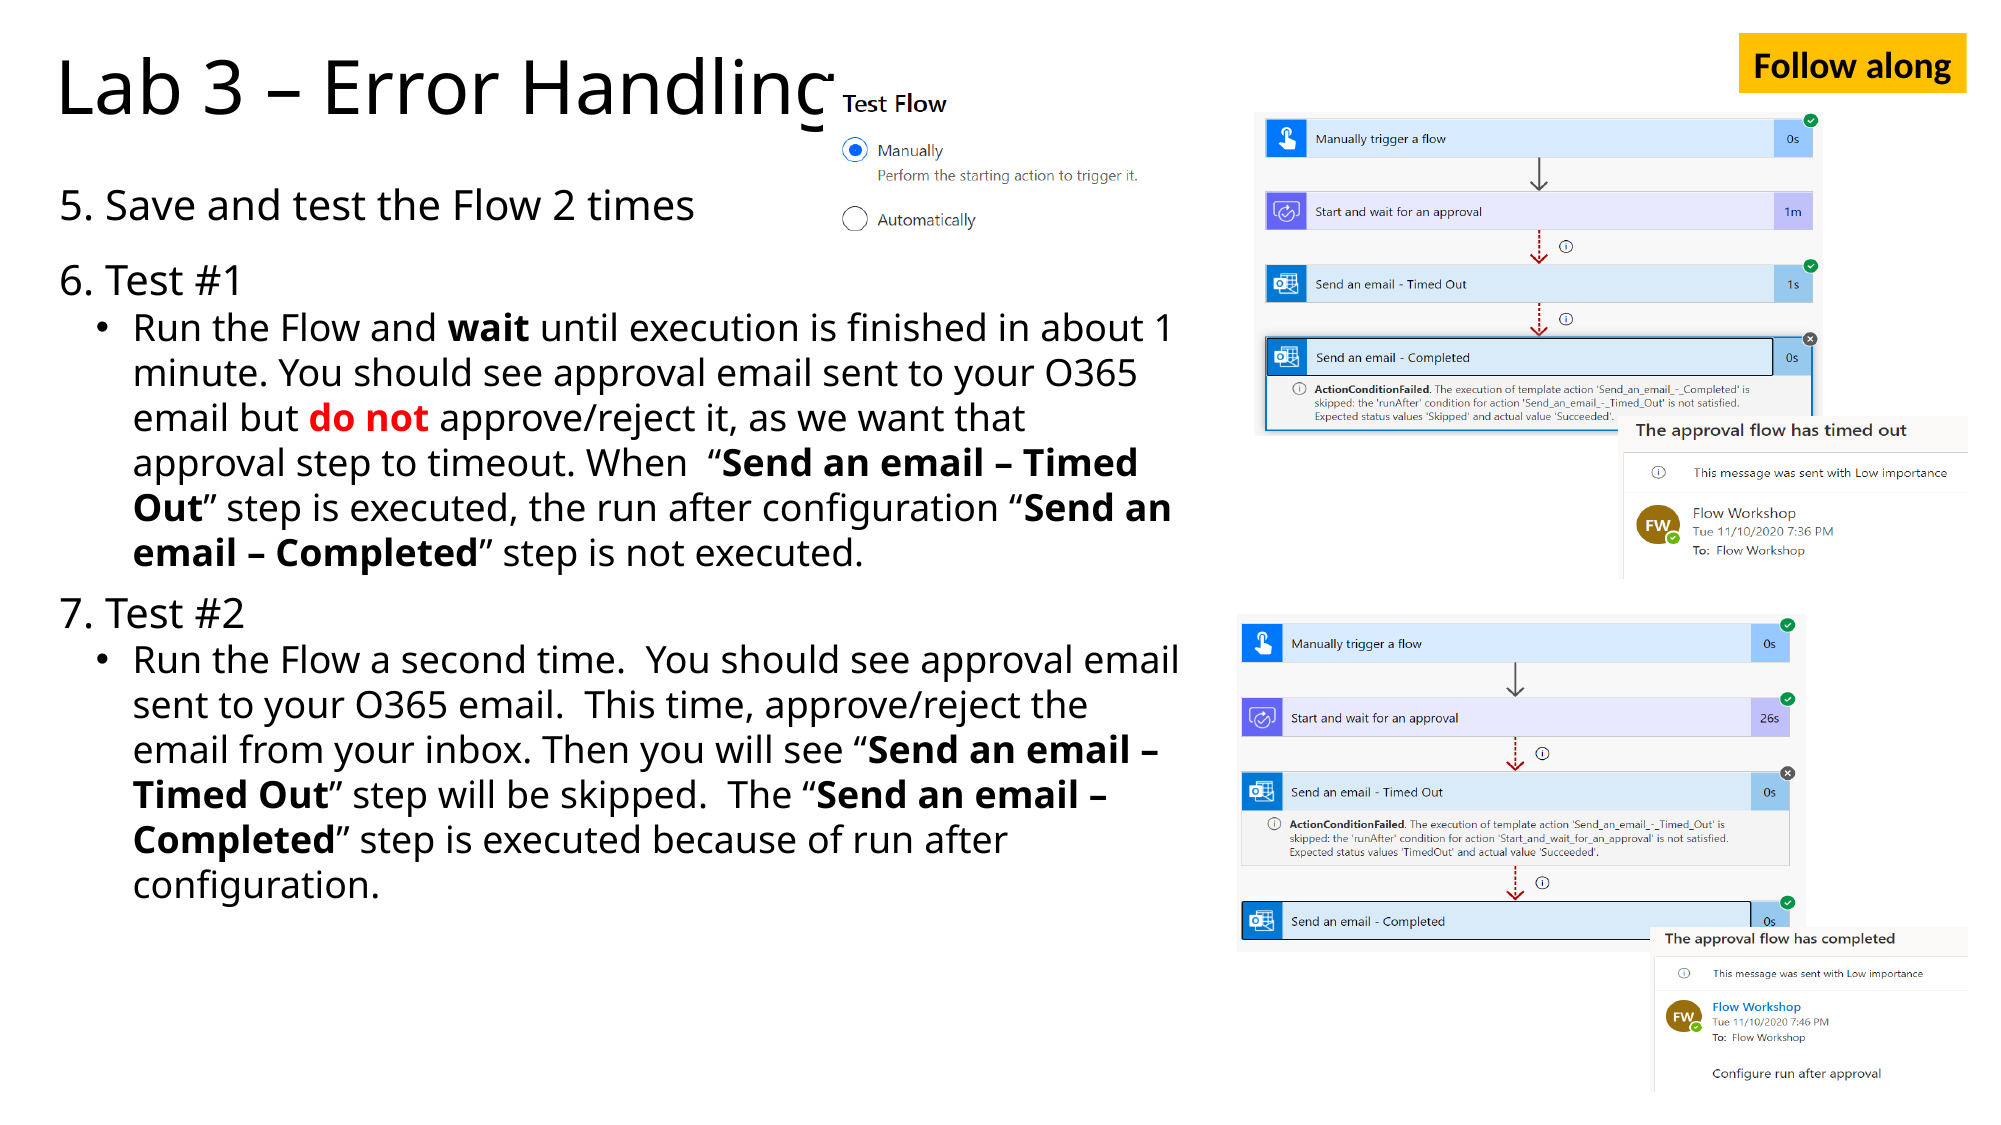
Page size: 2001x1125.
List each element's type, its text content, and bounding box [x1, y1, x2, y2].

title Lab 3 – Error Handling [40, 14, 1766, 166]
picture [1237, 614, 1968, 1092]
picture [823, 81, 1177, 250]
list 5. Save and test the Flow 2 times 6. Test #1 Run the Flow and wait until execution is finished in about 1 minute. You should see approval email sent to your O365 email but do not approve/reject it, as we want that approval step to timeout. When “Send an email – Timed Out” step is executed, the run after configuration “Send an email – Completed” step is not executed. 7. Test #2 Run the Flow a second time. You should see approval email sent to your O365 email. This time, approve/reject the email from your inbox. Then you will see “Send an email – Timed Out” step will be skipped. The “Send an email – Completed” step is executed because of run after configuration. [44, 171, 1199, 1098]
text_box Follow along [1739, 33, 1967, 93]
picture [1254, 112, 1968, 580]
